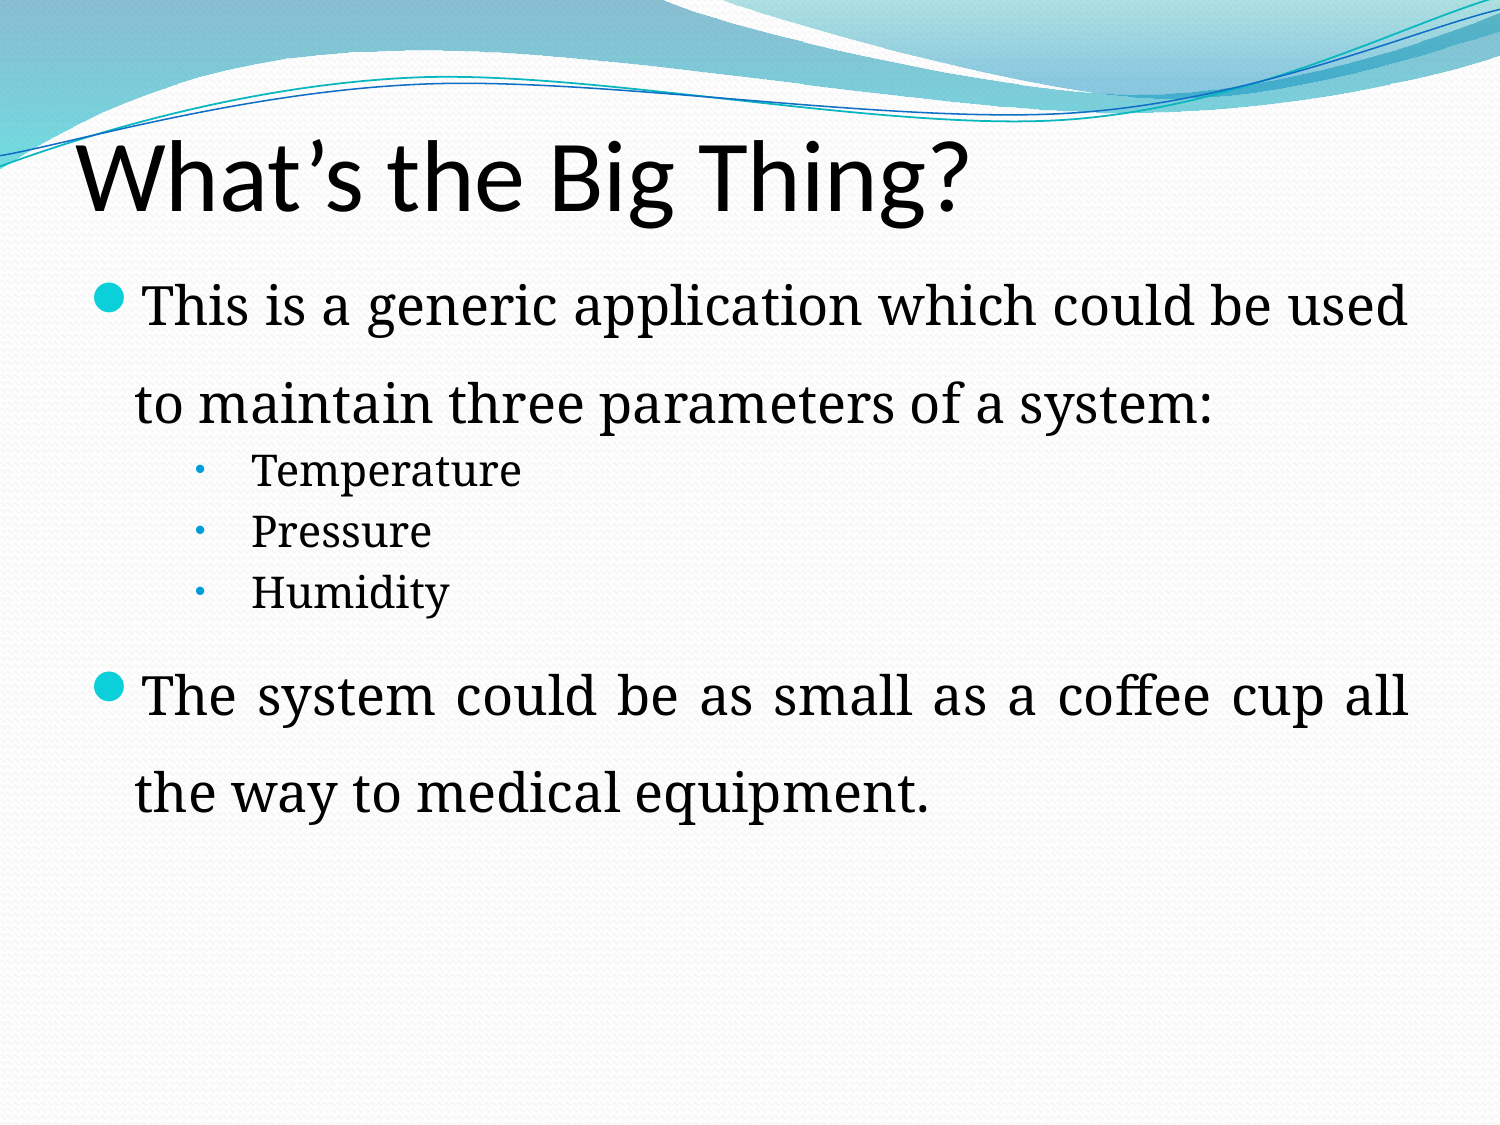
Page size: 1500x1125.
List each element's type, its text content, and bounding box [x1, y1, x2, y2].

title What’s the Big Thing? [75, 101, 1425, 231]
list This is a generic application which could be used to maintain three parameters of a system: Temperature Pressure Humidity The system could be as small as a coffee cup all the way to medical equipment. [75, 231, 1425, 1038]
